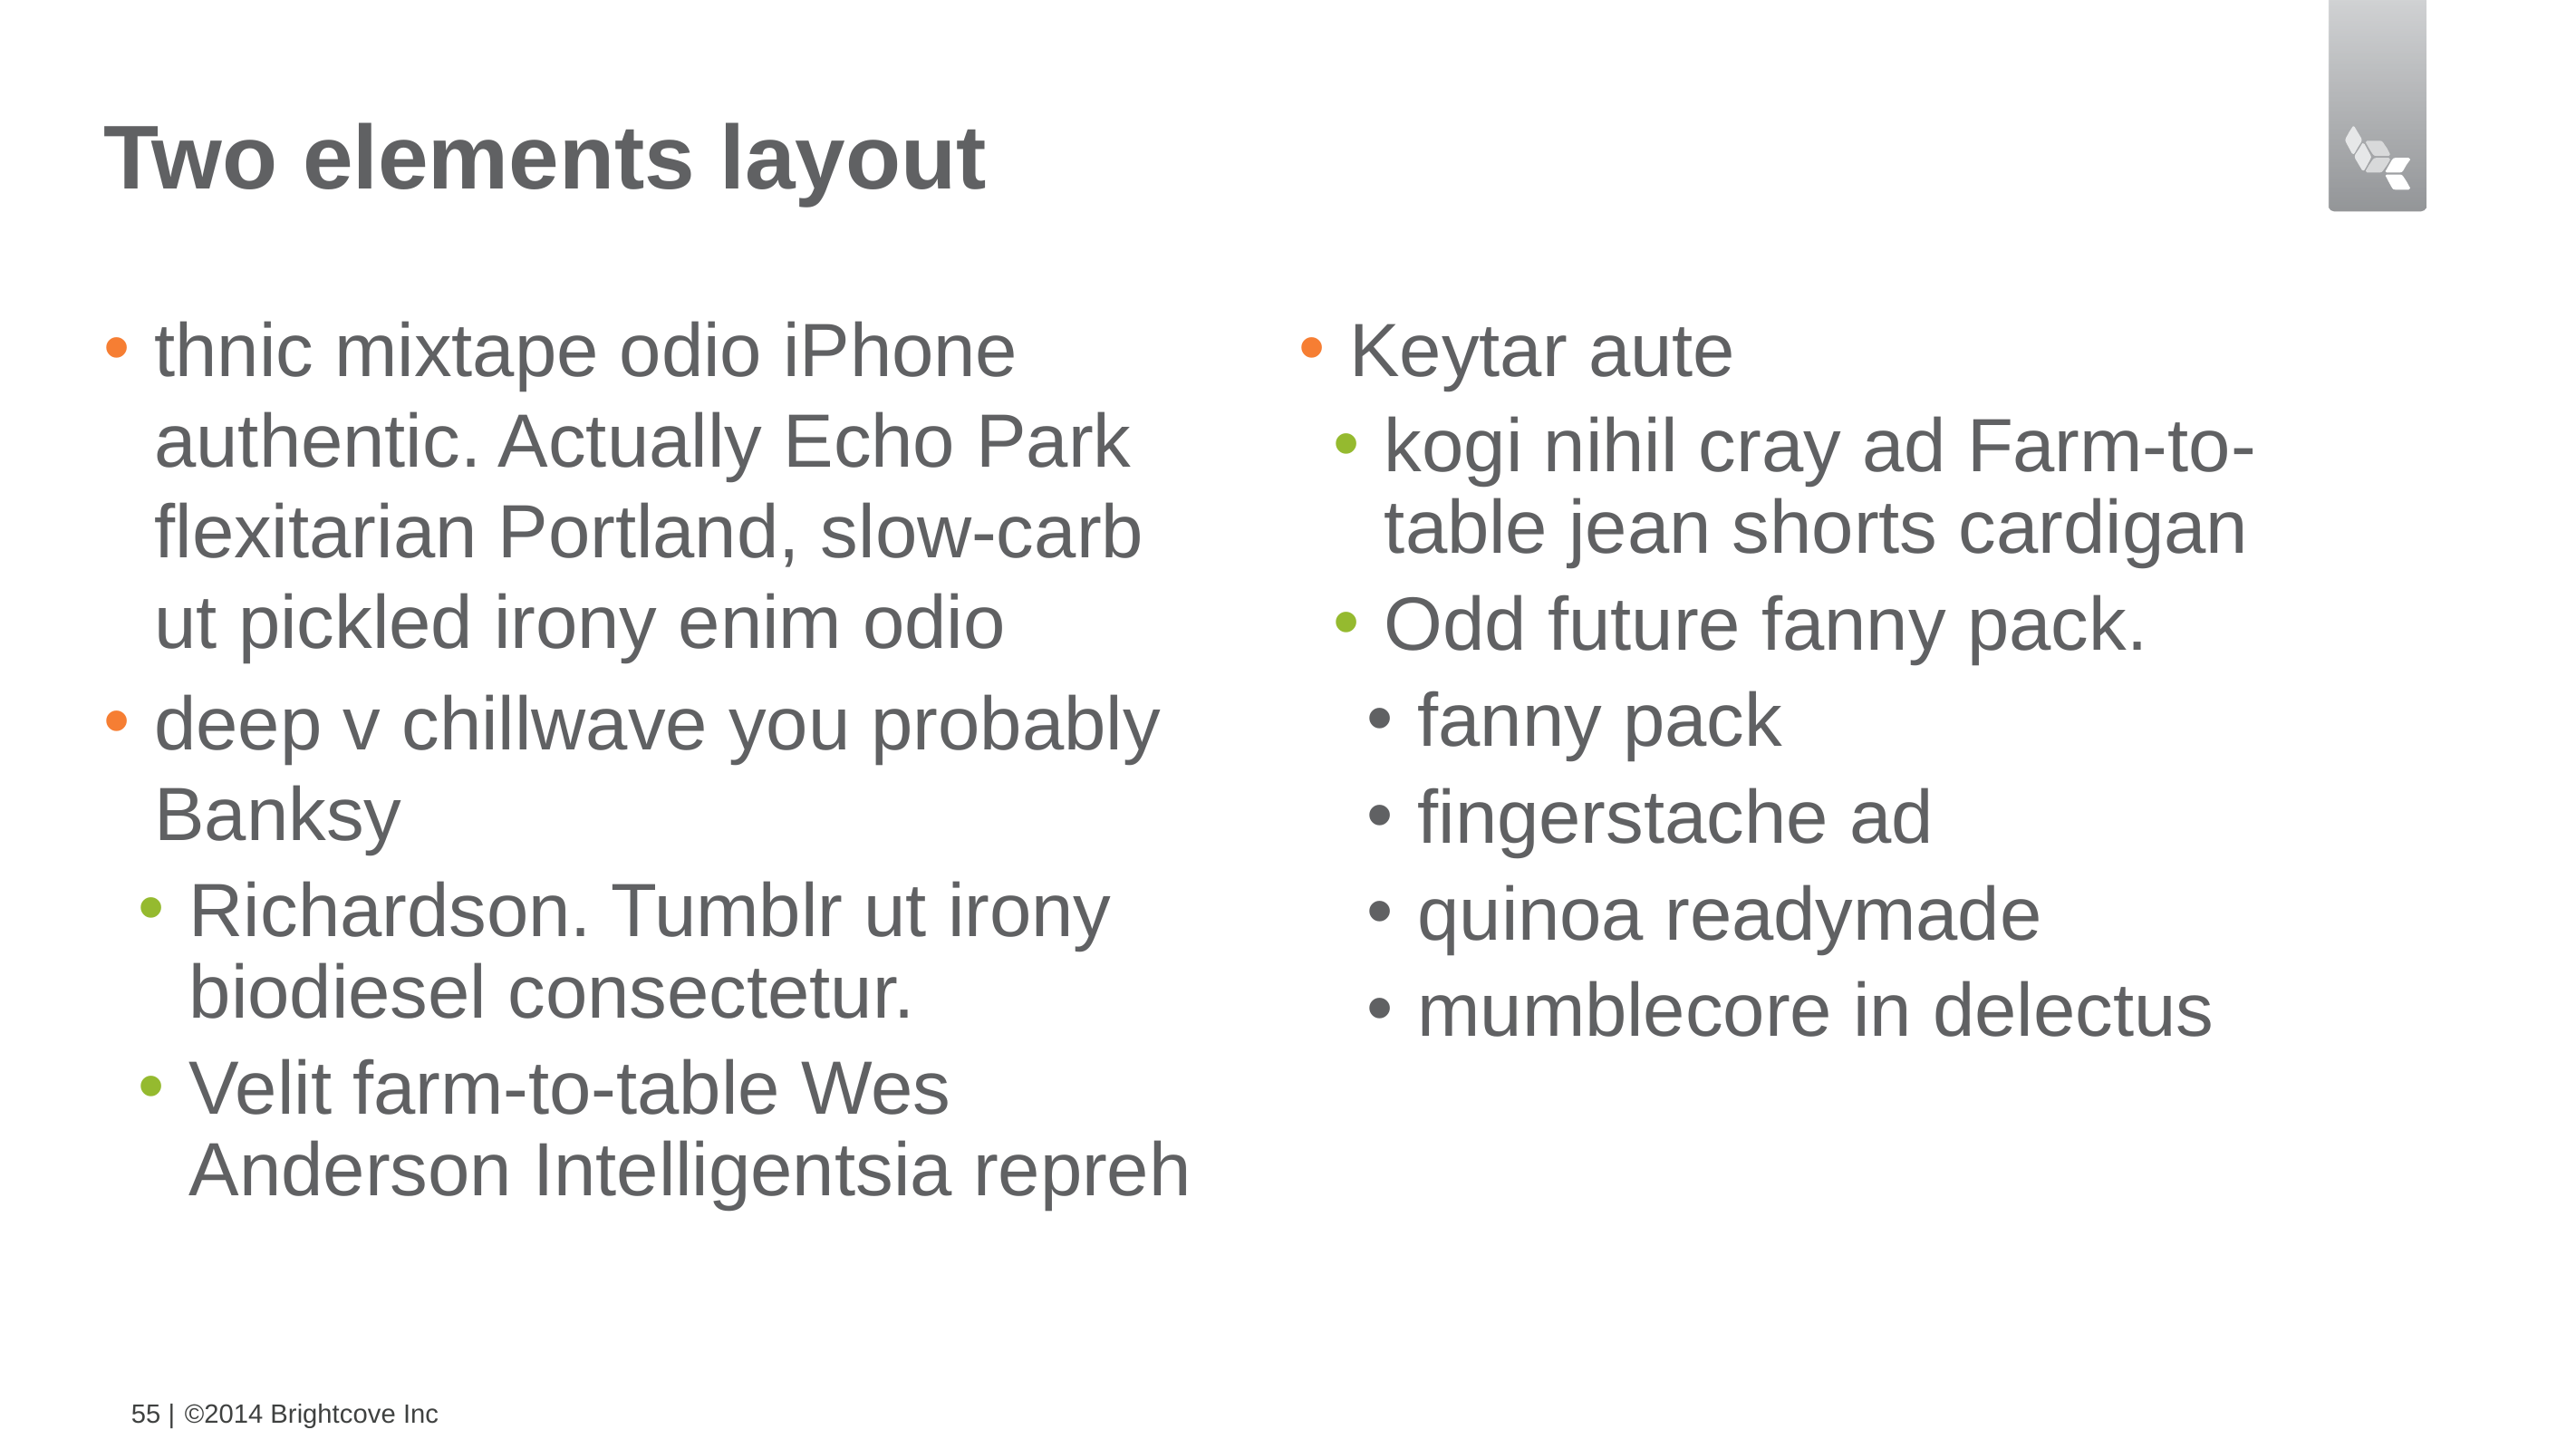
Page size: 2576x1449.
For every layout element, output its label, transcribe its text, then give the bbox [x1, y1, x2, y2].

slide_number 55 | [88, 1374, 189, 1449]
footer ©2014 Brightcove Inc [189, 1374, 988, 1449]
list thnic mixtape odio iPhone authentic. Actually Echo Park flexitarian Portland, slow-carb ut pickled irony enim odio deep v chillwave you probably Banksy Richardson. Tumblr ut irony biodiesel consectetur. Velit farm-to-table Wes Anderson Intelligentsia repreh [80, 289, 1246, 1291]
list Keytar aute kogi nihil cray ad Farm-to-table jean shorts cardigan Odd future fanny pack. fanny pack fingerstache ad quinoa readymade mumblecore in delectus [1275, 289, 2441, 1291]
title Two elements layout [80, 44, 2270, 260]
